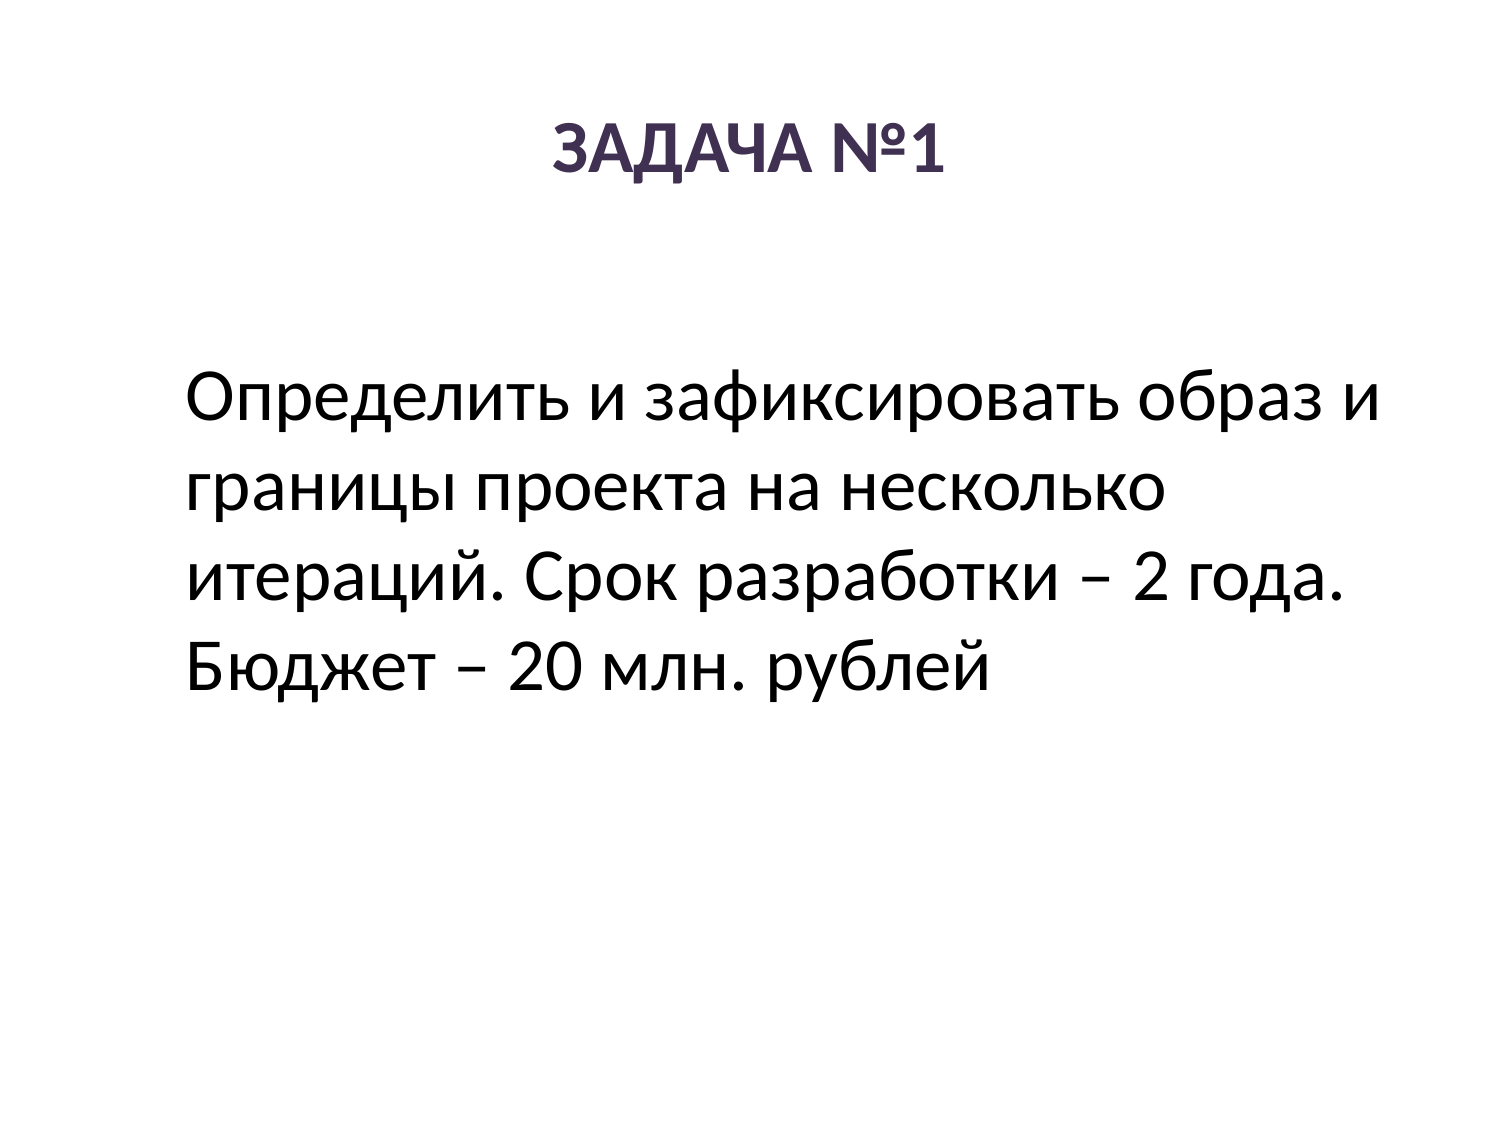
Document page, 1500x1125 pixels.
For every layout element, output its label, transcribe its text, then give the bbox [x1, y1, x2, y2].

text_box Определить и зафиксировать образ и границы проекта на несколько итераций. Срок разработки – 2 года. Бюджет – 20 млн. рублей [171, 338, 1412, 713]
text_box ЗАДАЧА №1 [0, 89, 1500, 195]
